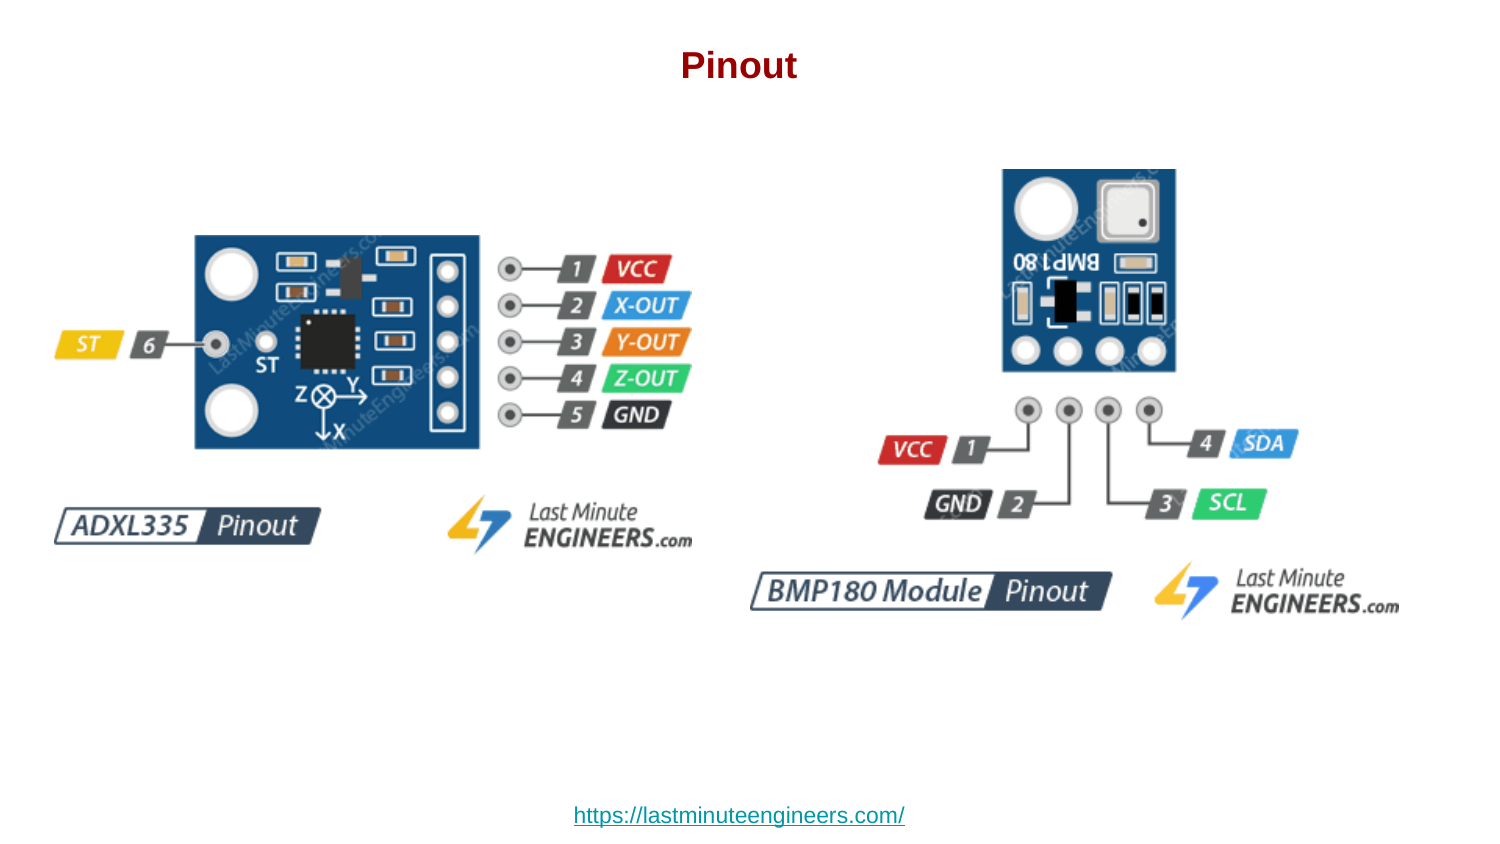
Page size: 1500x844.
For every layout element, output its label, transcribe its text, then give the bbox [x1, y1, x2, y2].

text_box Pinout [431, 25, 1047, 84]
text_box https://lastminuteengineers.com/ [493, 785, 986, 844]
picture [749, 169, 1399, 622]
picture [54, 234, 693, 556]
